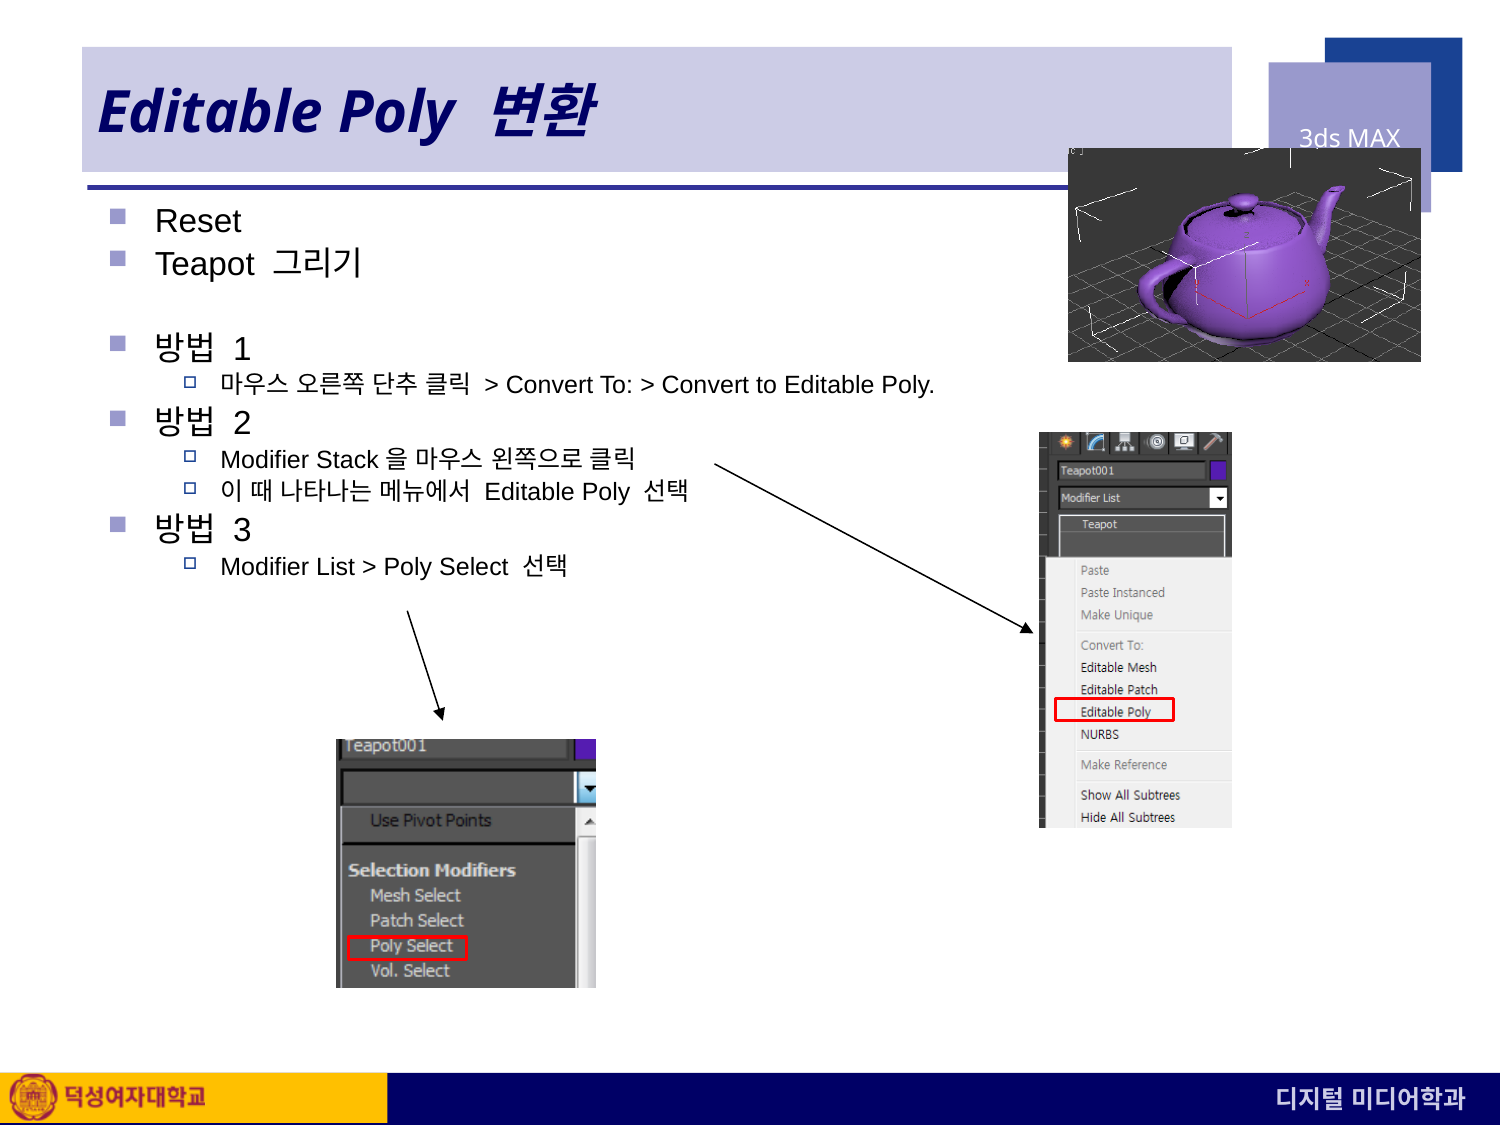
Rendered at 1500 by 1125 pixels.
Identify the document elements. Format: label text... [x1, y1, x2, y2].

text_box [336, 739, 597, 989]
text_box Reset Teapot 그리기 방법 1 마우스 오른쪽 단추 클릭 > Convert To: > Convert to Editable Poly. 방법 2 Modifier Stack을 마우스 왼쪽으로 클릭 이 때 나타나는 메뉴에서 Editable Poly 선택 방법 3 Modifier List > Poly Select 선택 [17, 196, 1500, 1026]
picture [0, 1034, 229, 1125]
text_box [407, 610, 444, 721]
title Editable Poly 변환 [81, 46, 1233, 173]
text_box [1039, 432, 1233, 828]
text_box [714, 463, 1034, 634]
picture [1068, 148, 1422, 362]
